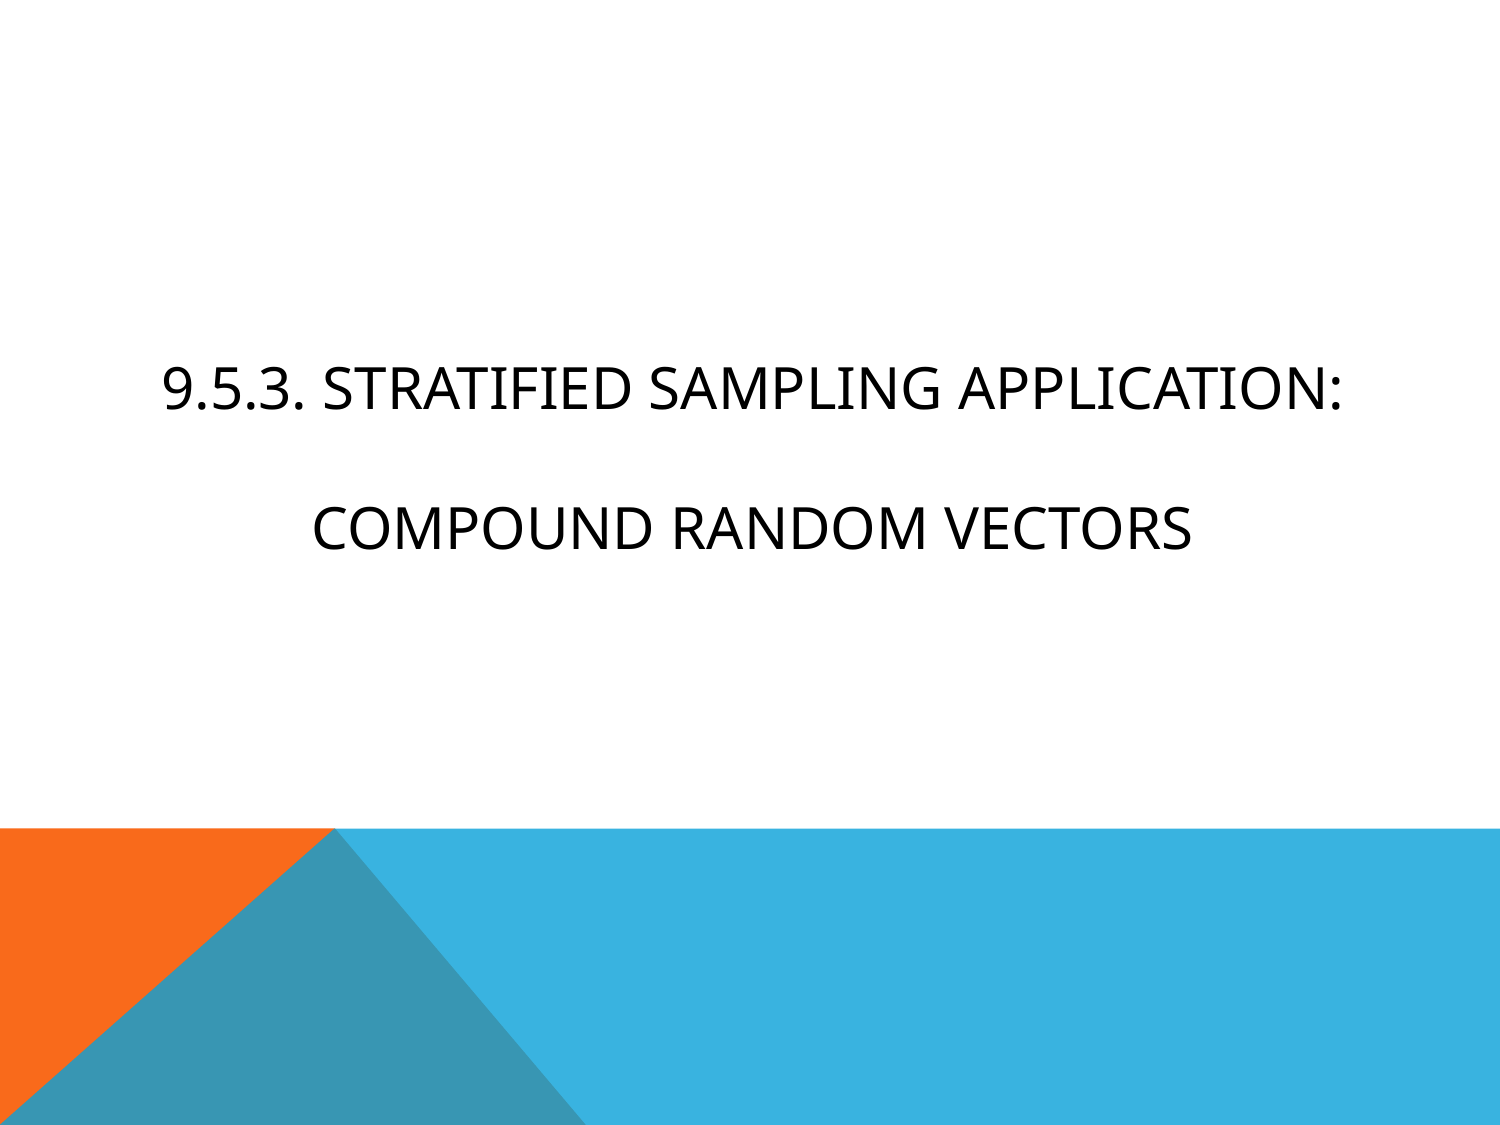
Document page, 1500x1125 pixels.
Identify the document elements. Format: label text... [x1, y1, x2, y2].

title 9.5.3. Stratified Sampling Application: Compound Random Vectors [135, 160, 1370, 752]
